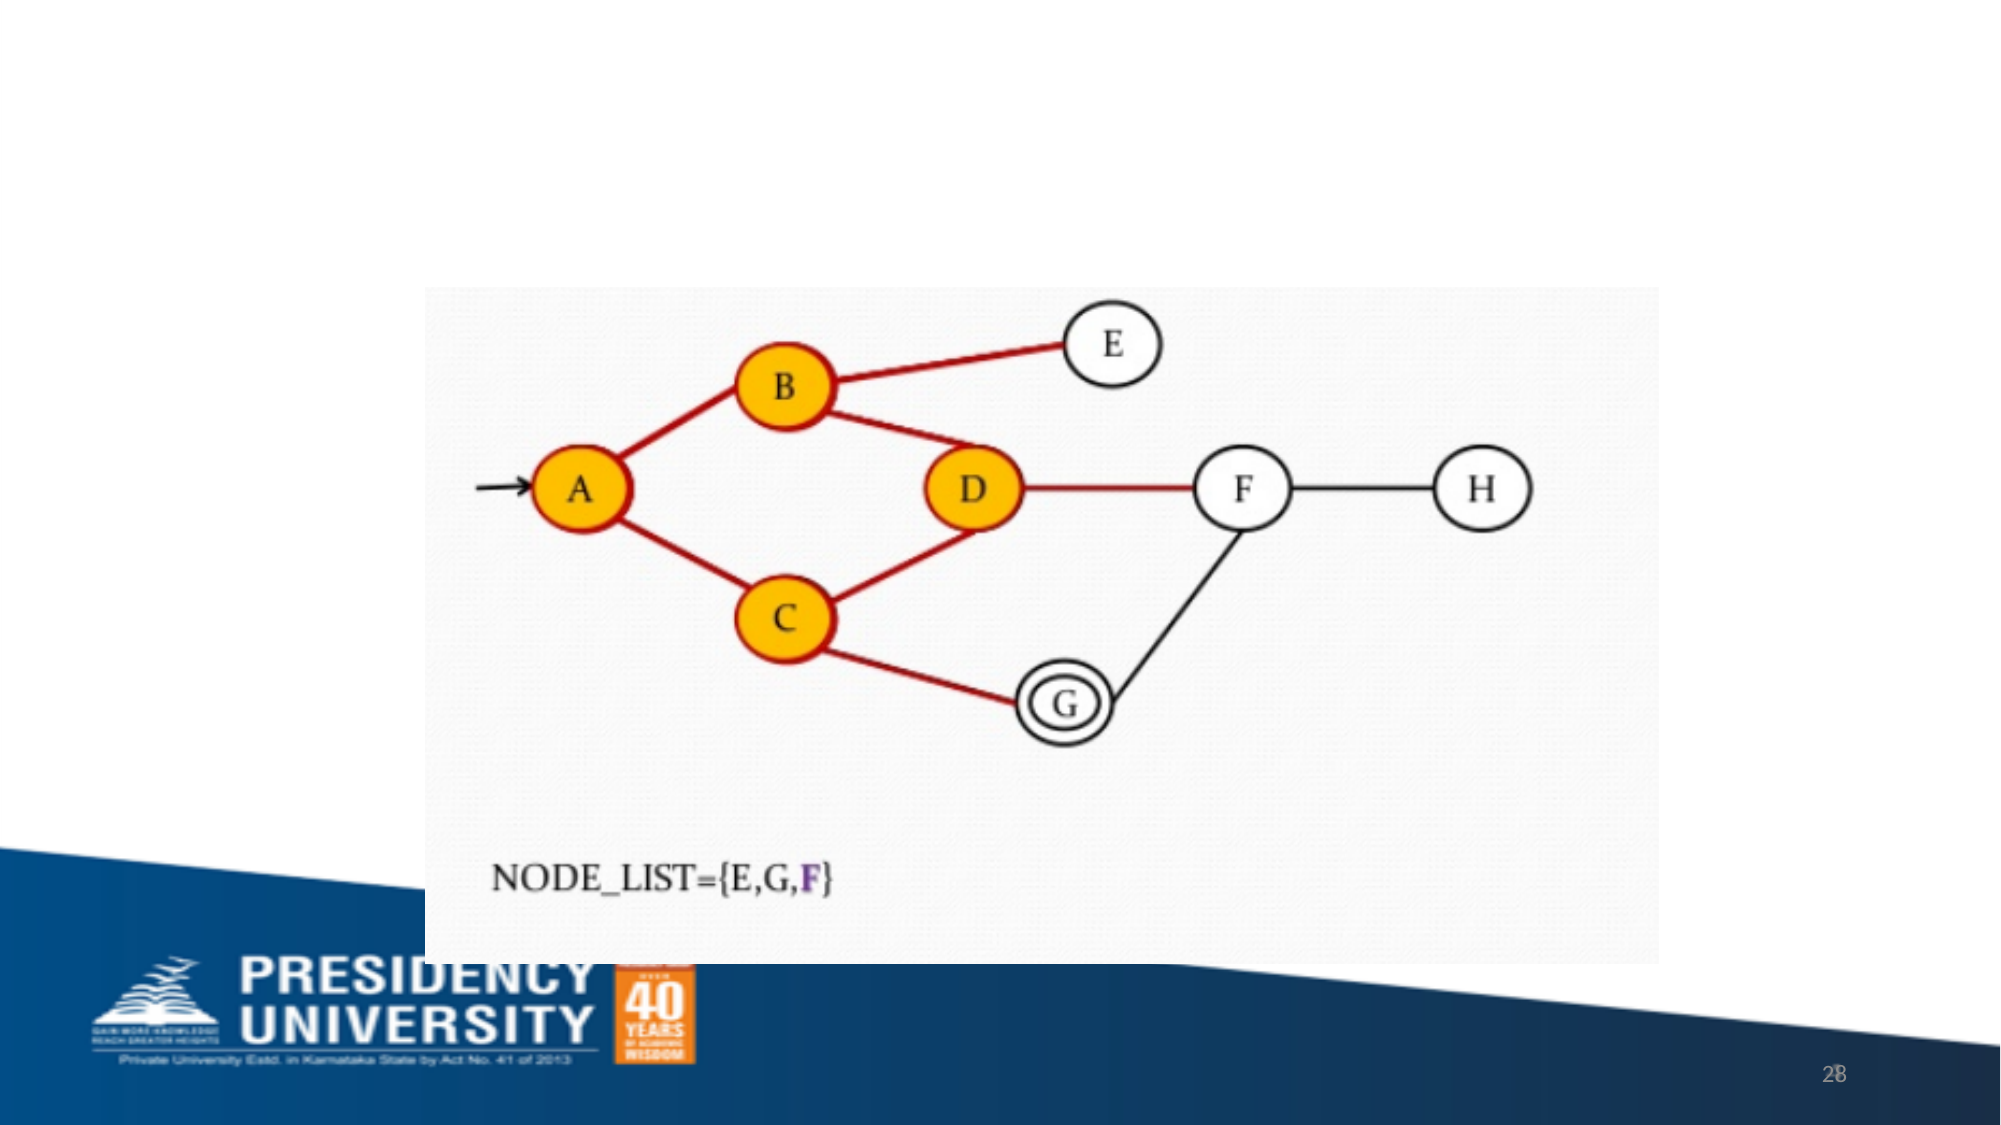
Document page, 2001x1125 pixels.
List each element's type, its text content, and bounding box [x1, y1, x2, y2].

picture [0, 0, 2001, 1125]
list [424, 287, 1659, 964]
slide_number 28 [1412, 1042, 1863, 1103]
